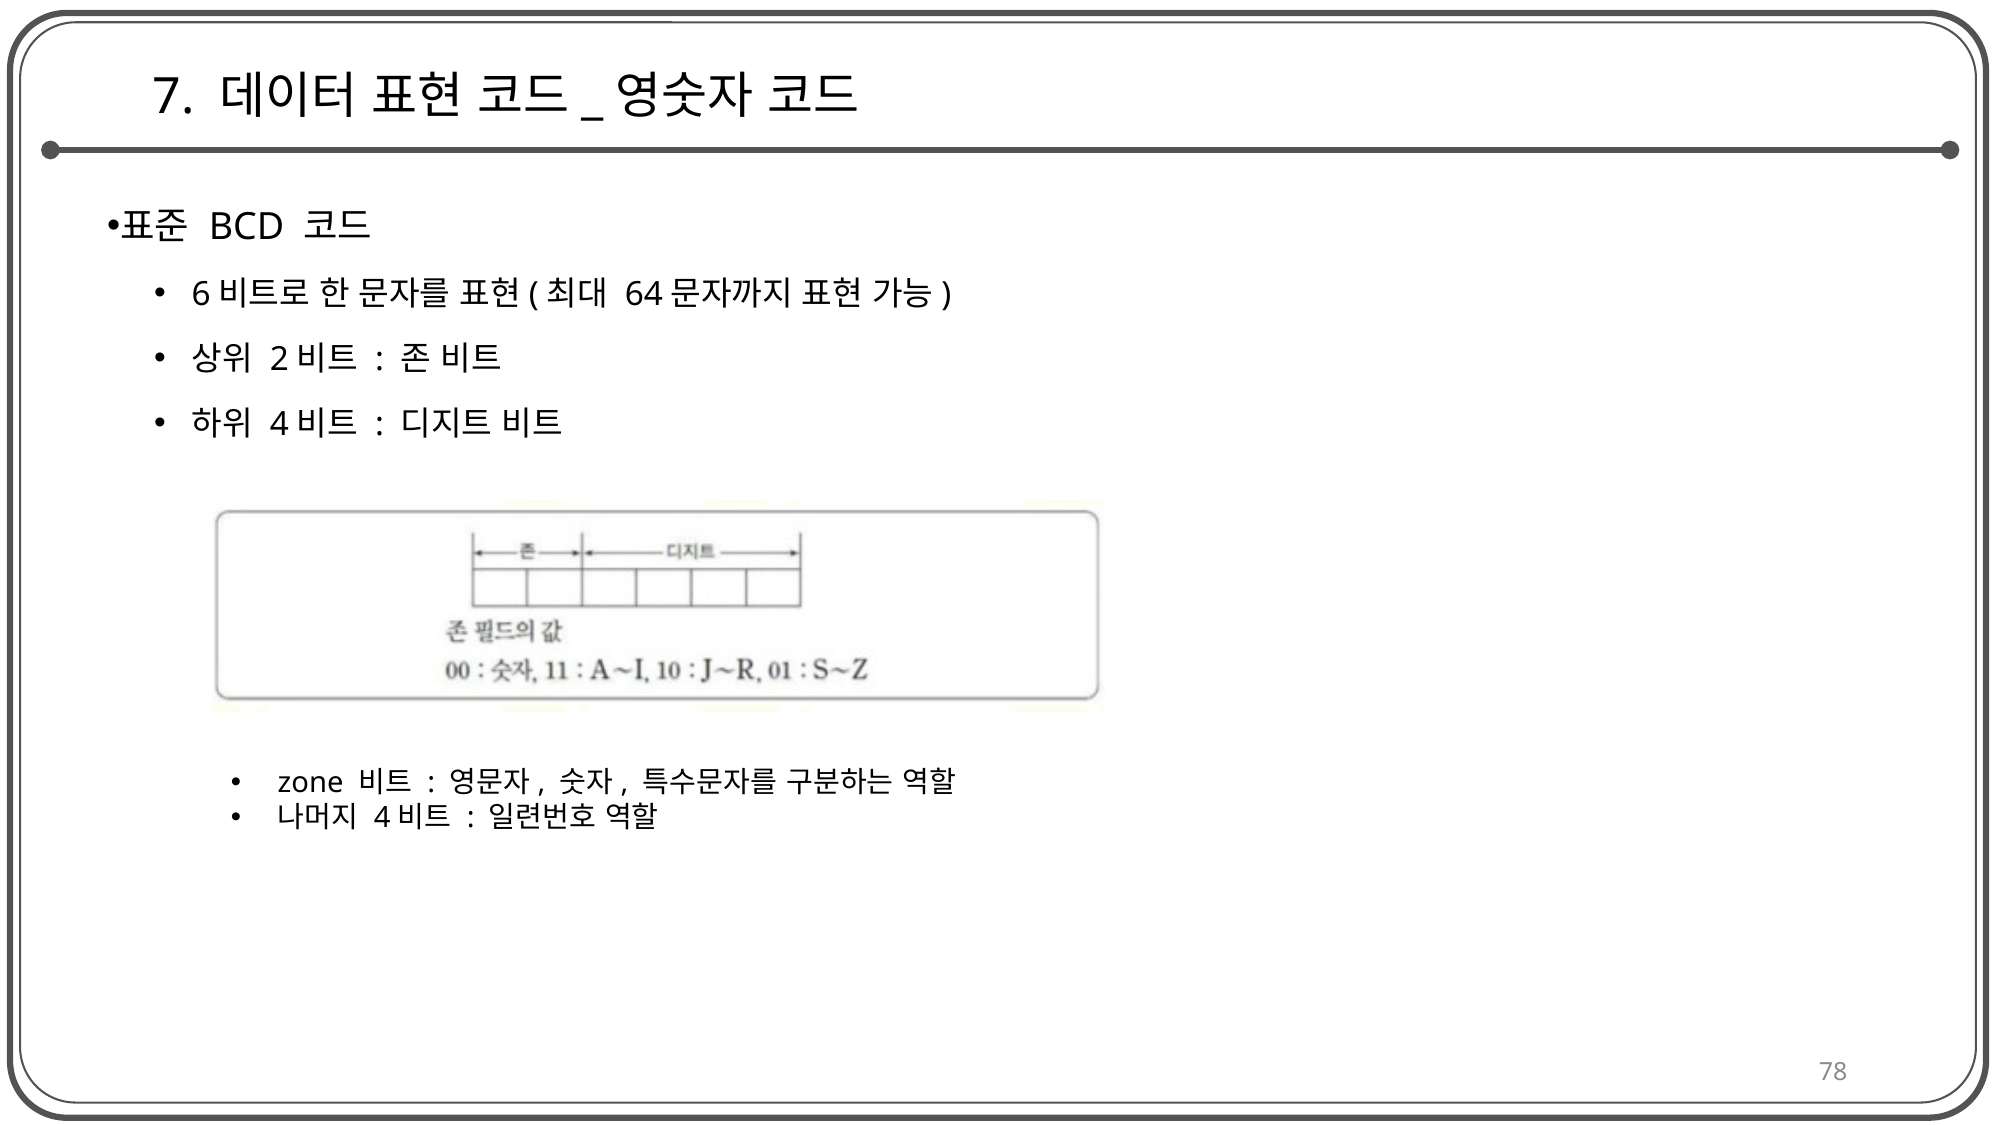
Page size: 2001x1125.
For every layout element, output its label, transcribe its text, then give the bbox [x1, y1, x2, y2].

picture [212, 500, 1105, 712]
text_box zone 비트 : 영문자, 숫자, 특수문자를 구분하는 역할 나머지 4비트 : 일련번호 역할 [216, 756, 972, 841]
slide_number 78 [1412, 1042, 1863, 1103]
list 표준 BCD 코드 6비트로 한 문자를 표현(최대 64문자까지 표현 가능) 상위 2비트 : 존 비트 하위 4비트 : 디지트 비트 [92, 194, 1936, 1047]
title 7. 데이터 표현 코드_영숫자 코드 [137, 45, 1863, 150]
